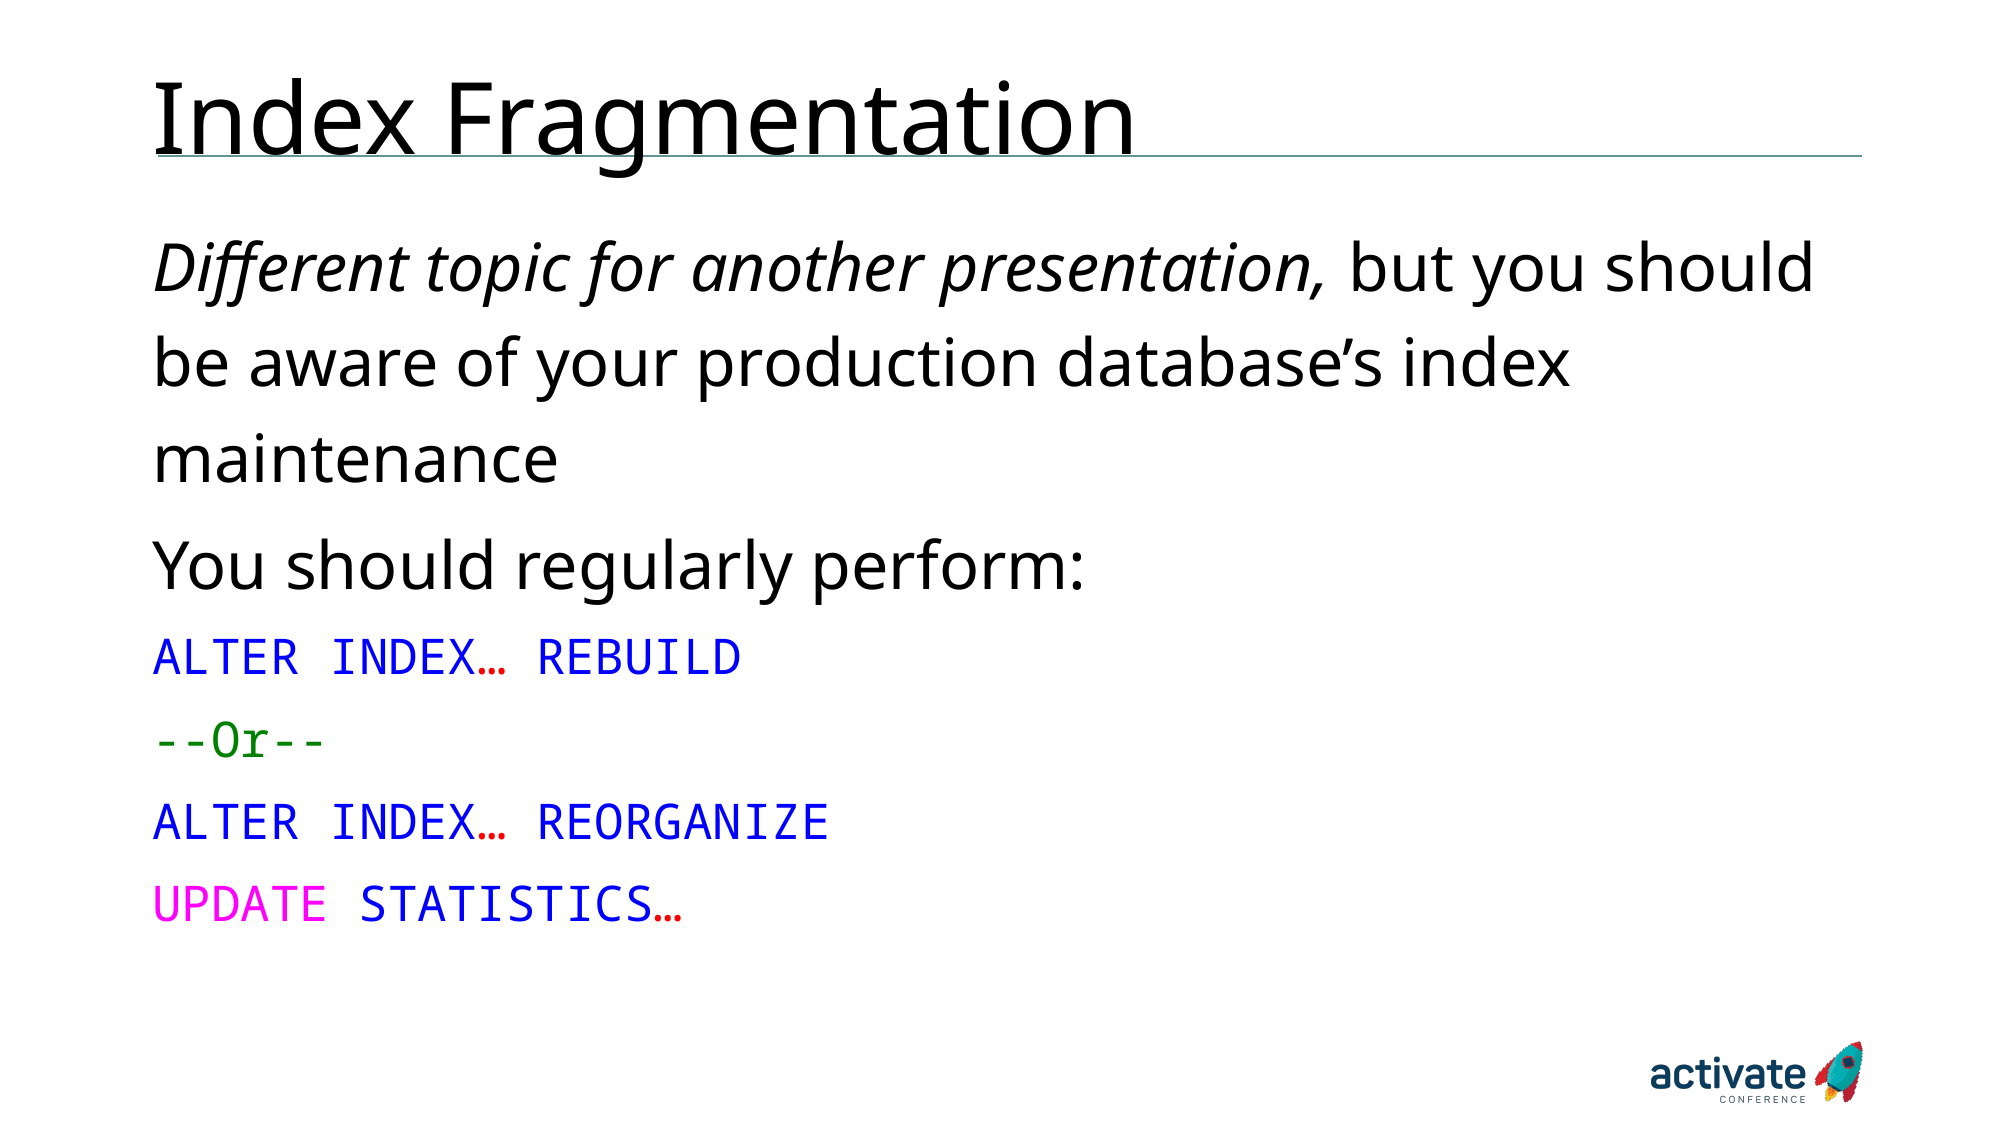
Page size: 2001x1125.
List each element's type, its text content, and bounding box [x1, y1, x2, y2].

list Different topic for another presentation, but you should be aware of your production database’s index maintenance You should regularly perform: ALTER INDEX… REBUILD --Or-- ALTER INDEX… REORGANIZE UPDATE STATISTICS… [137, 201, 1863, 946]
title Index Fragmentation [137, 59, 1863, 184]
picture [1651, 1041, 1863, 1103]
